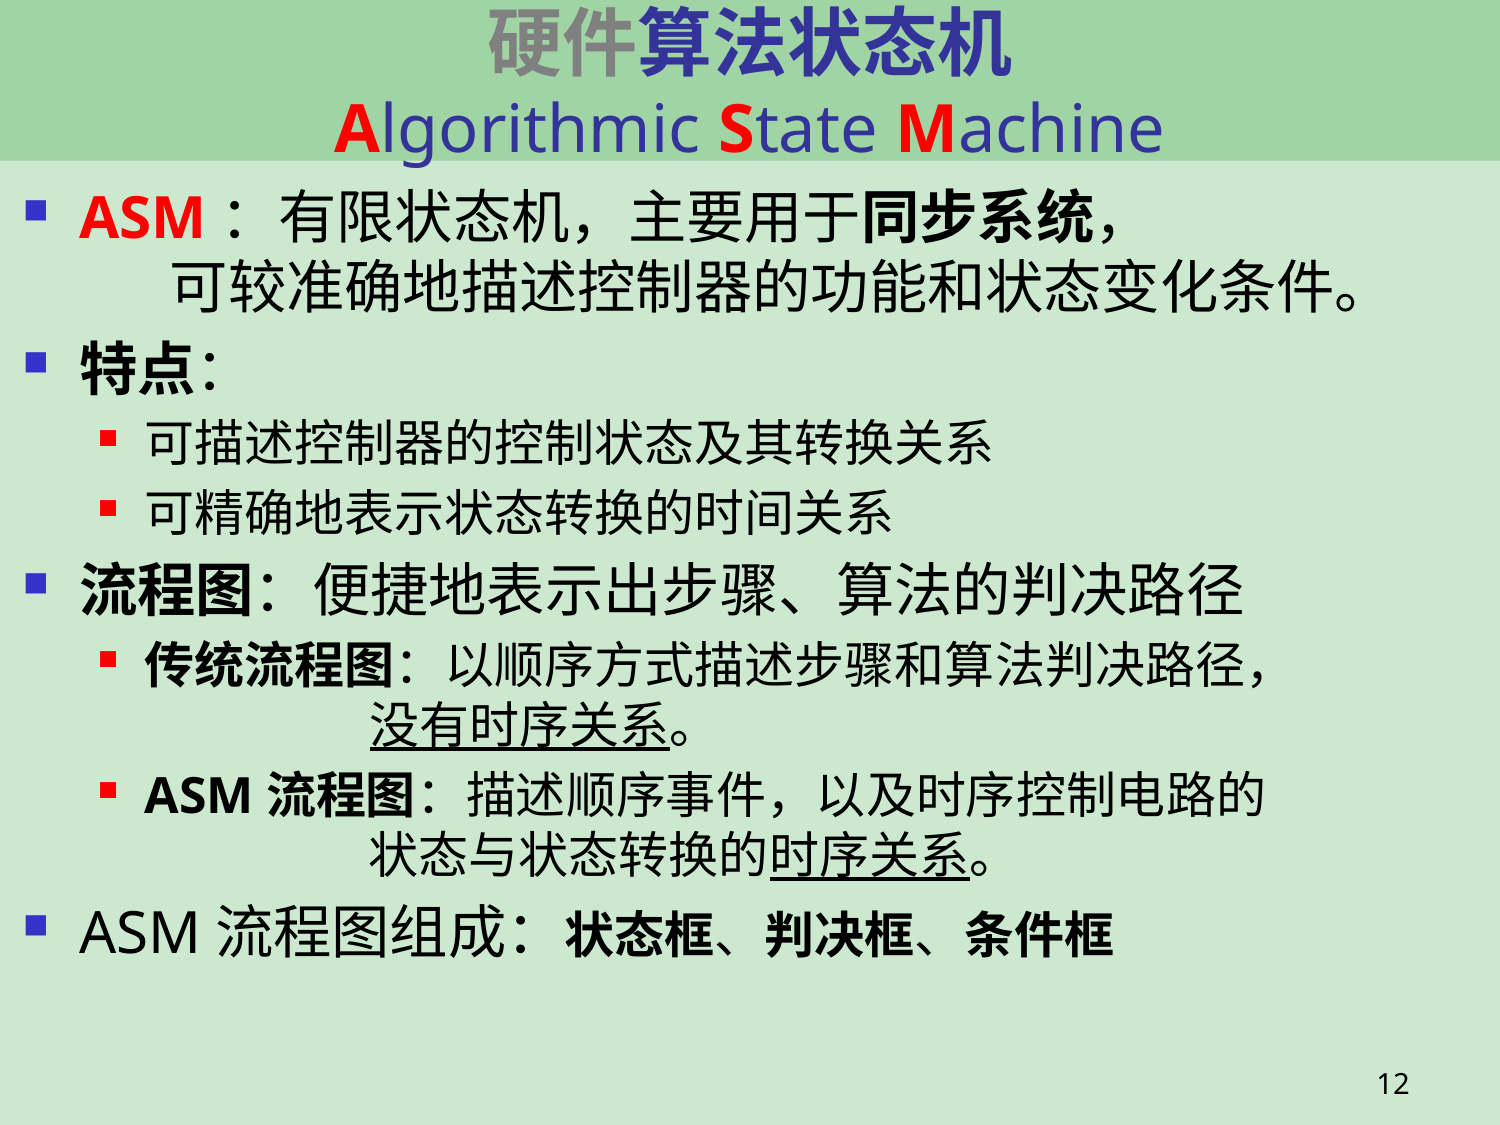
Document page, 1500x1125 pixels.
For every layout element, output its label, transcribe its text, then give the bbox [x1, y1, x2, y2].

title 硬件算法状态机 Algorithmic State Machine [17, 11, 1483, 149]
list ASM：有限状态机，主要用于同步系统， 可较准确地描述控制器的功能和状态变化条件。 特点： 可描述控制器的控制状态及其转换关系 可精确地表示状态转换的时间关系 流程图：便捷地表示出步骤、算法的判决路径 传统流程图：以顺序方式描述步骤和算法判决路径， 没有时序关系。 ASM流程图：描述顺序事件，以及时序控制电路的 状态与状态转换的时序关系。 ASM流程图组成：状态框、判决框、条件框 [7, 172, 1491, 1106]
slide_number 12 [1112, 1037, 1426, 1113]
